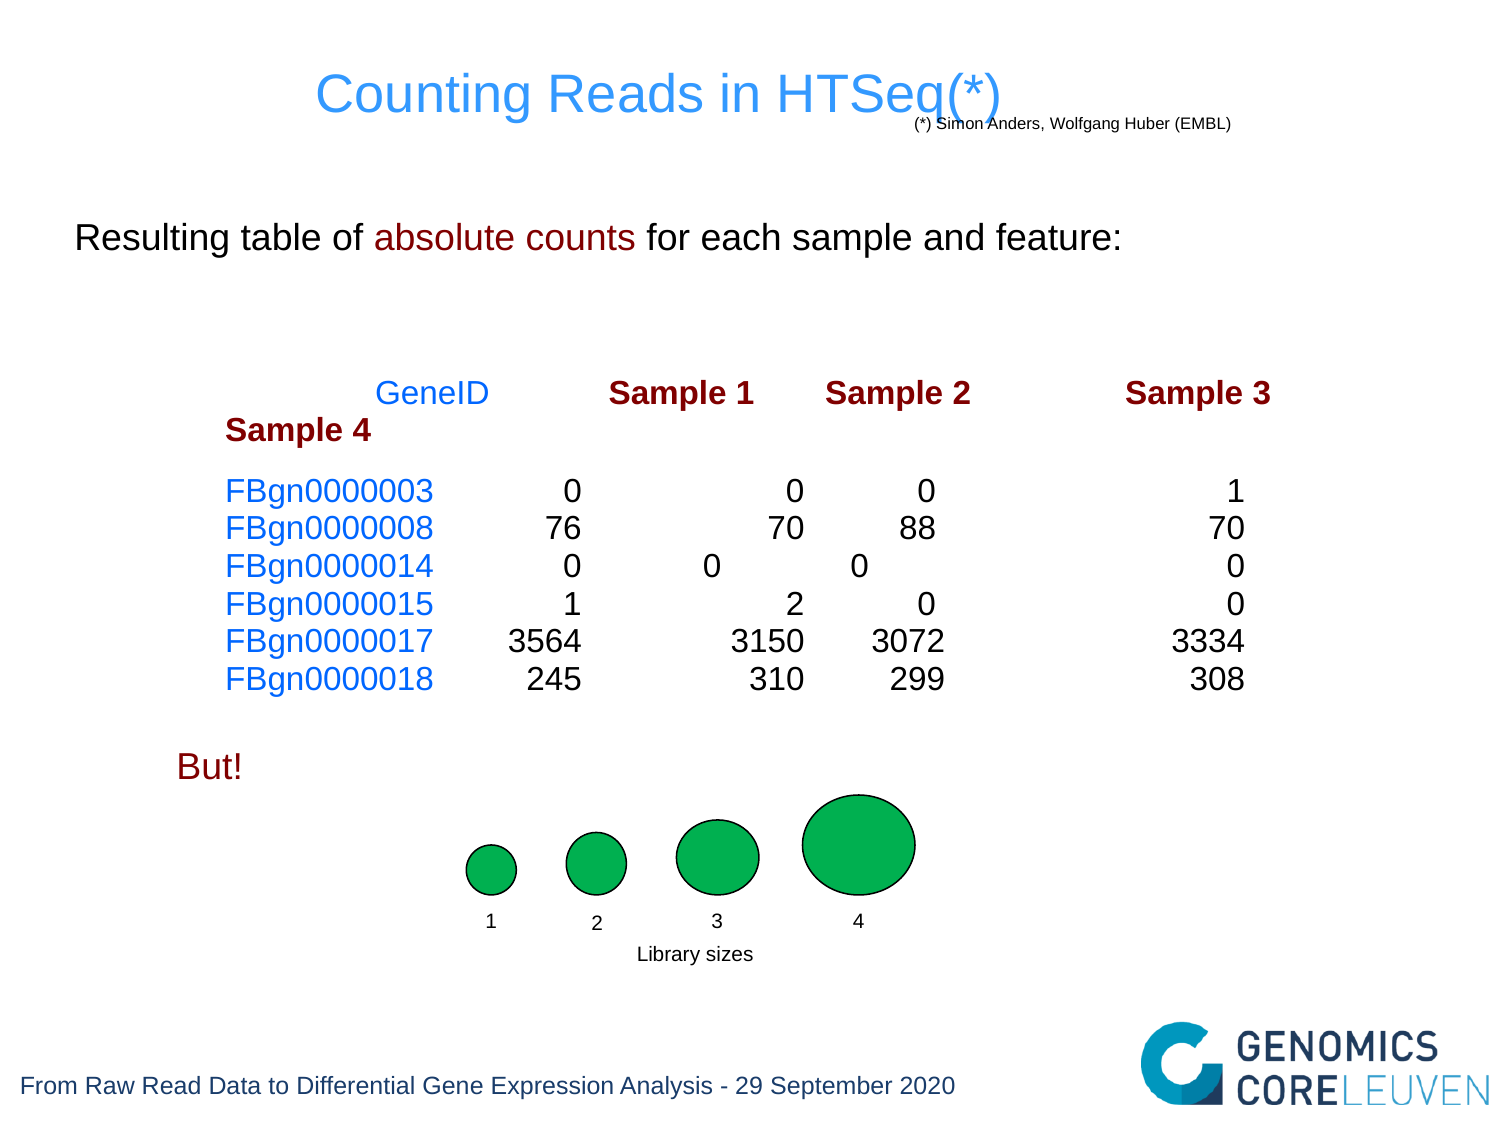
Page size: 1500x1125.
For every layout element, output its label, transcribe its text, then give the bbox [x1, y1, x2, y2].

text_box Resulting table of absolute counts for each sample and feature: [59, 162, 1185, 297]
text_box 4 [824, 900, 894, 941]
text_box [466, 844, 517, 895]
text_box 2 [562, 901, 632, 943]
text_box 1 [456, 899, 526, 941]
text_box Counting Reads in HTSeq(*) [0, 44, 1335, 141]
text_box 3 [682, 900, 752, 941]
text_box (*) Simon Anders, Wolfgang Huber (EMBL) [899, 105, 1470, 163]
picture [1133, 1018, 1496, 1111]
text_box But! [161, 734, 259, 795]
text_box GeneID Sample 1 Sample 2 Sample 3 Sample 4 FBgn0000003 0 0 0 1 FBgn0000008 76 70 88 70 FBgn0000014 0 0 0 0 FBgn0000015 1 2 0 0 FBgn0000017 3564 3150 3072 3334 FBgn0000018 245 310 299 308 [210, 365, 1335, 750]
text_box Library sizes [601, 932, 789, 973]
text_box [566, 832, 627, 895]
text_box [676, 819, 759, 895]
text_box [802, 795, 916, 895]
